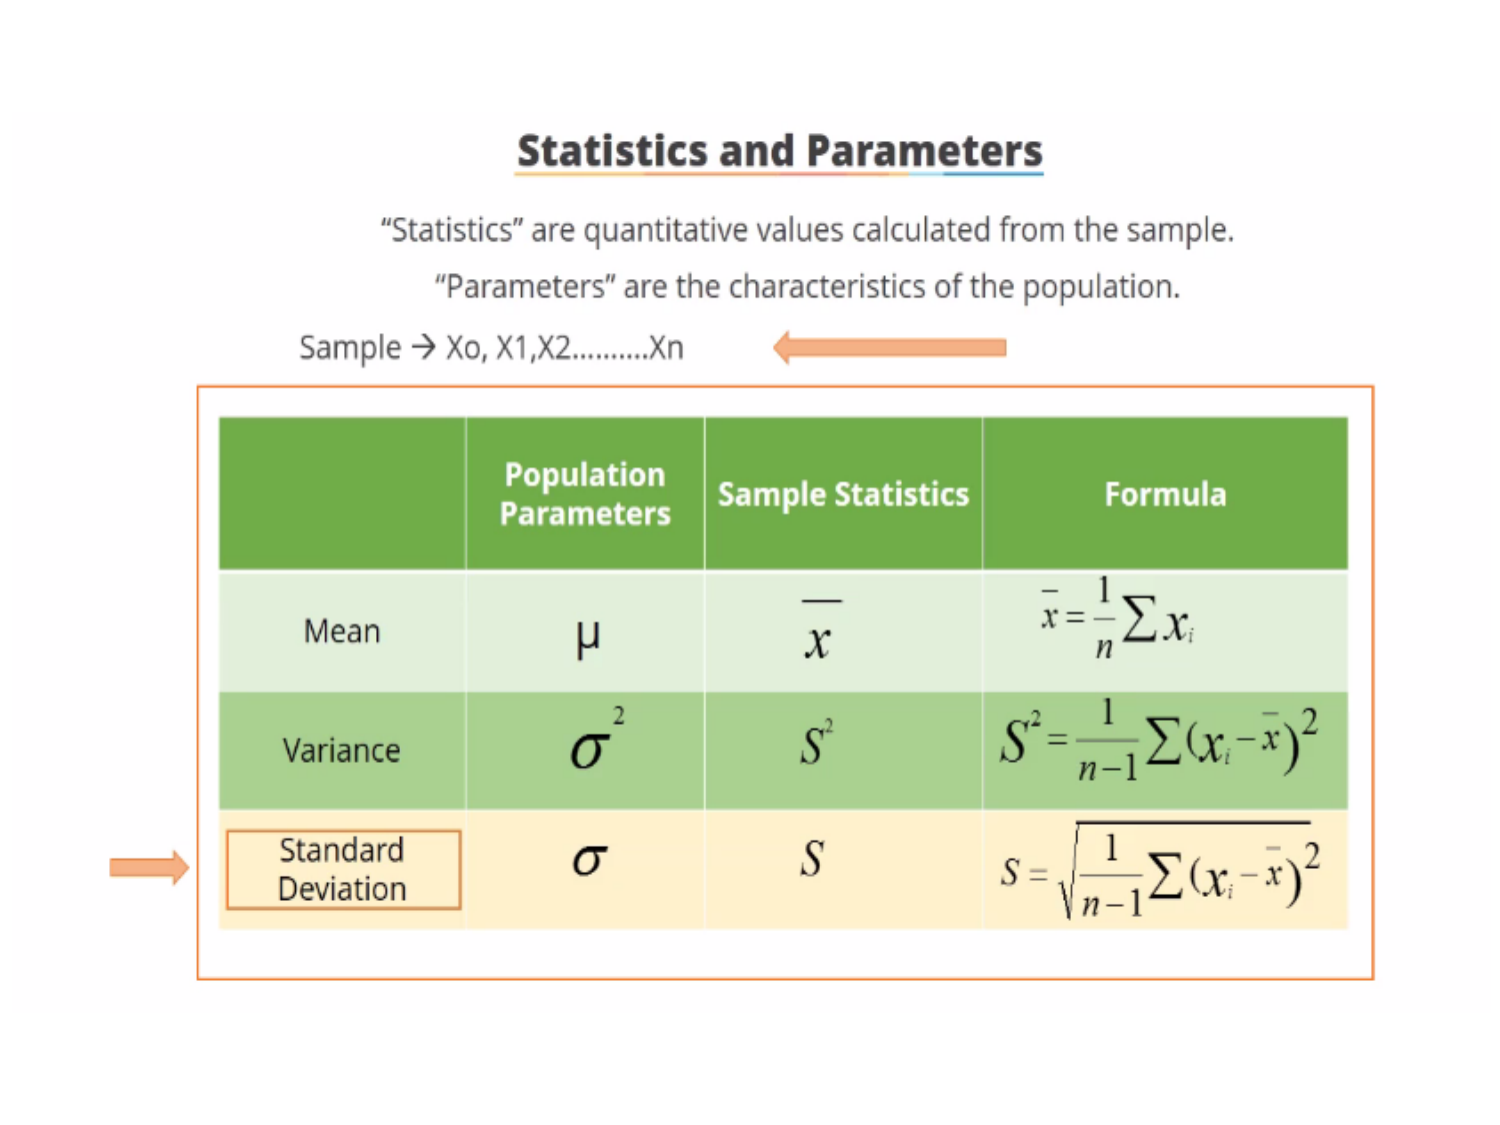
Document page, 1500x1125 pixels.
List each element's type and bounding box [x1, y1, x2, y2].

picture [12, 112, 1491, 1013]
